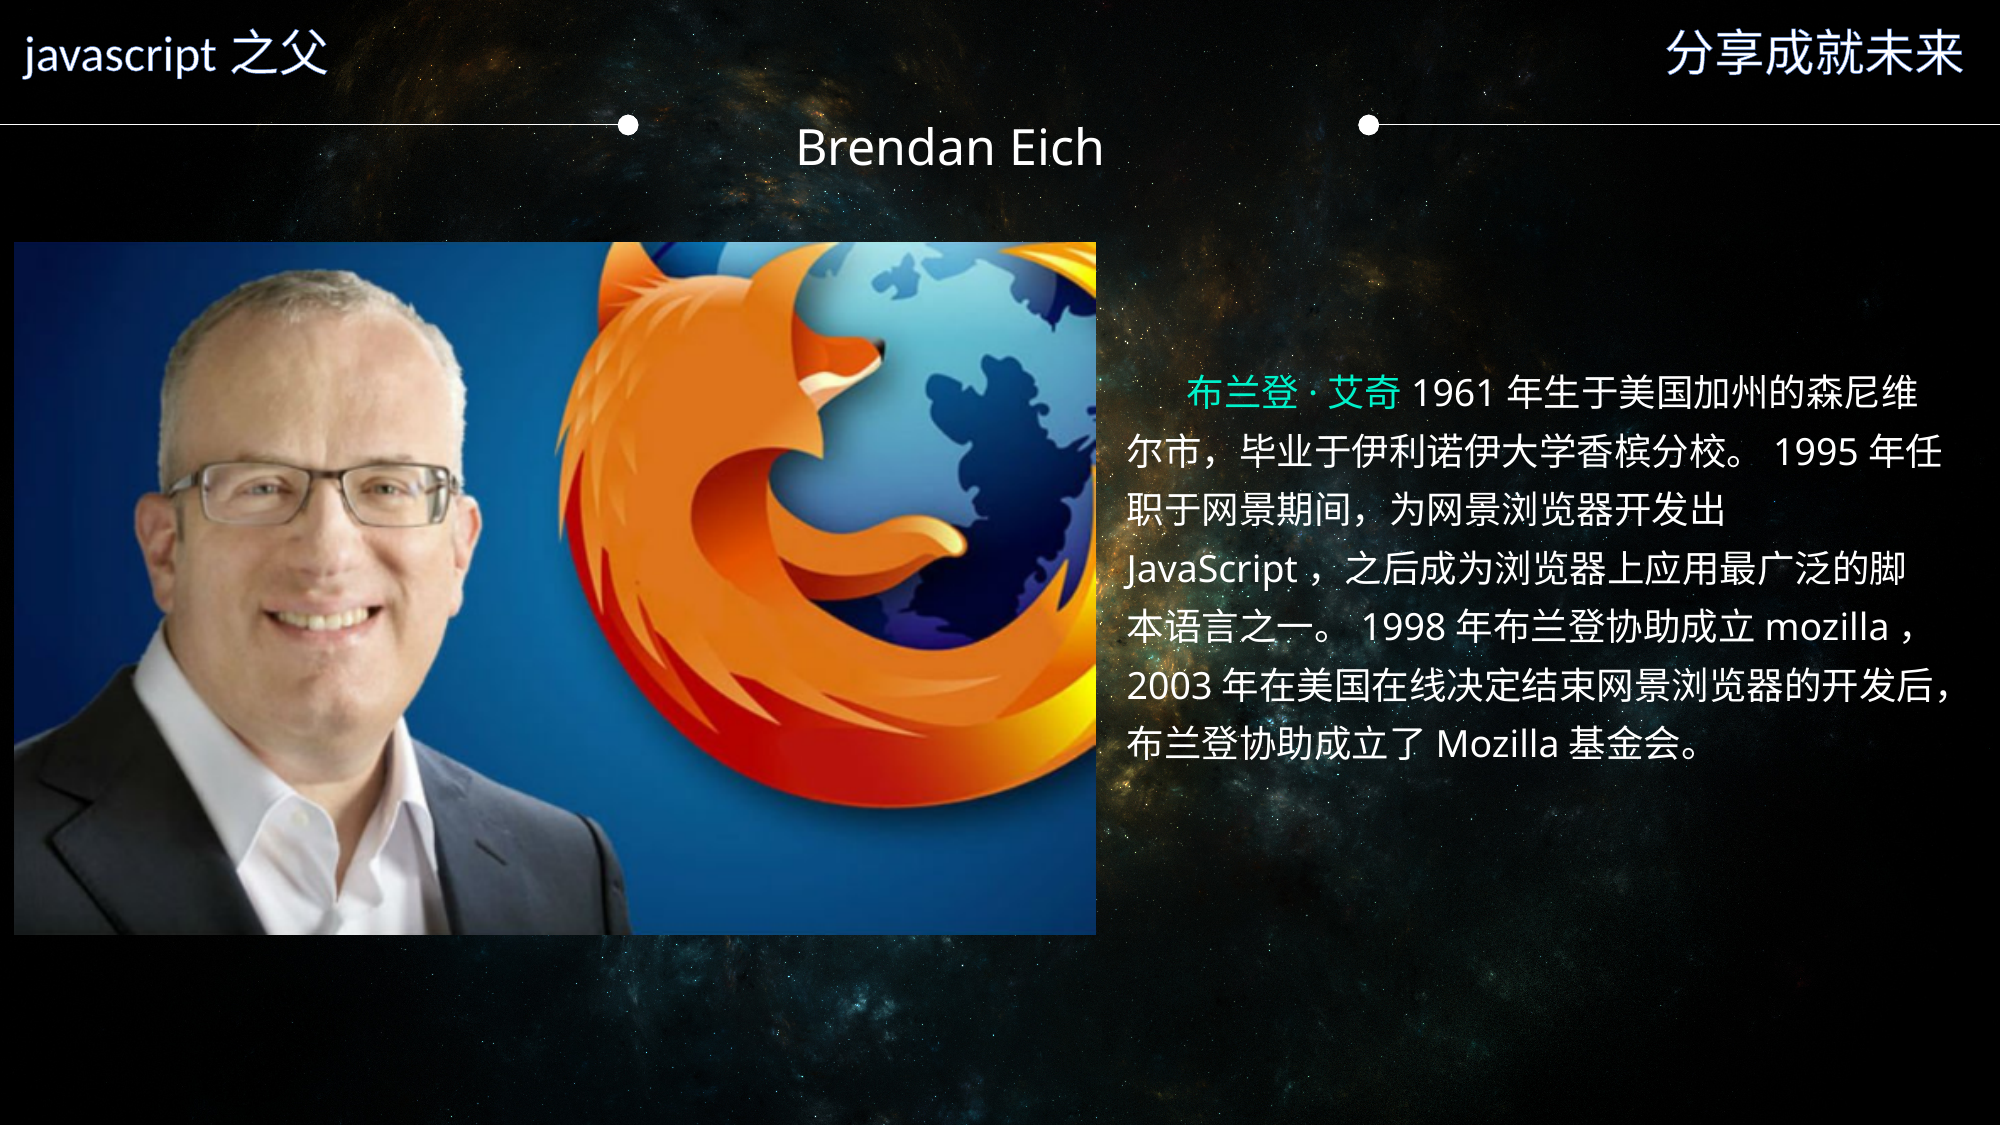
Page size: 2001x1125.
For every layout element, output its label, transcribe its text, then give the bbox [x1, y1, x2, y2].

text_box Brendan Eich [780, 107, 1175, 183]
text_box 布兰登·艾奇1961年生于美国加州的森尼维尔市，毕业于伊利诺伊大学香槟分校。1995年任职于网景期间，为网景浏览器开发出JavaScript，之后成为浏览器上应用最广泛的脚本语言之一。1998年布兰登协助成立mozilla，2003年在美国在线决定结束网景浏览器的开发后，布兰登协助成立了Mozilla基金会。 [1115, 350, 1955, 771]
picture [0, 0, 2000, 1125]
text_box 分享成就未来 [1649, 13, 1980, 89]
text_box javascript之父 [9, 13, 344, 89]
